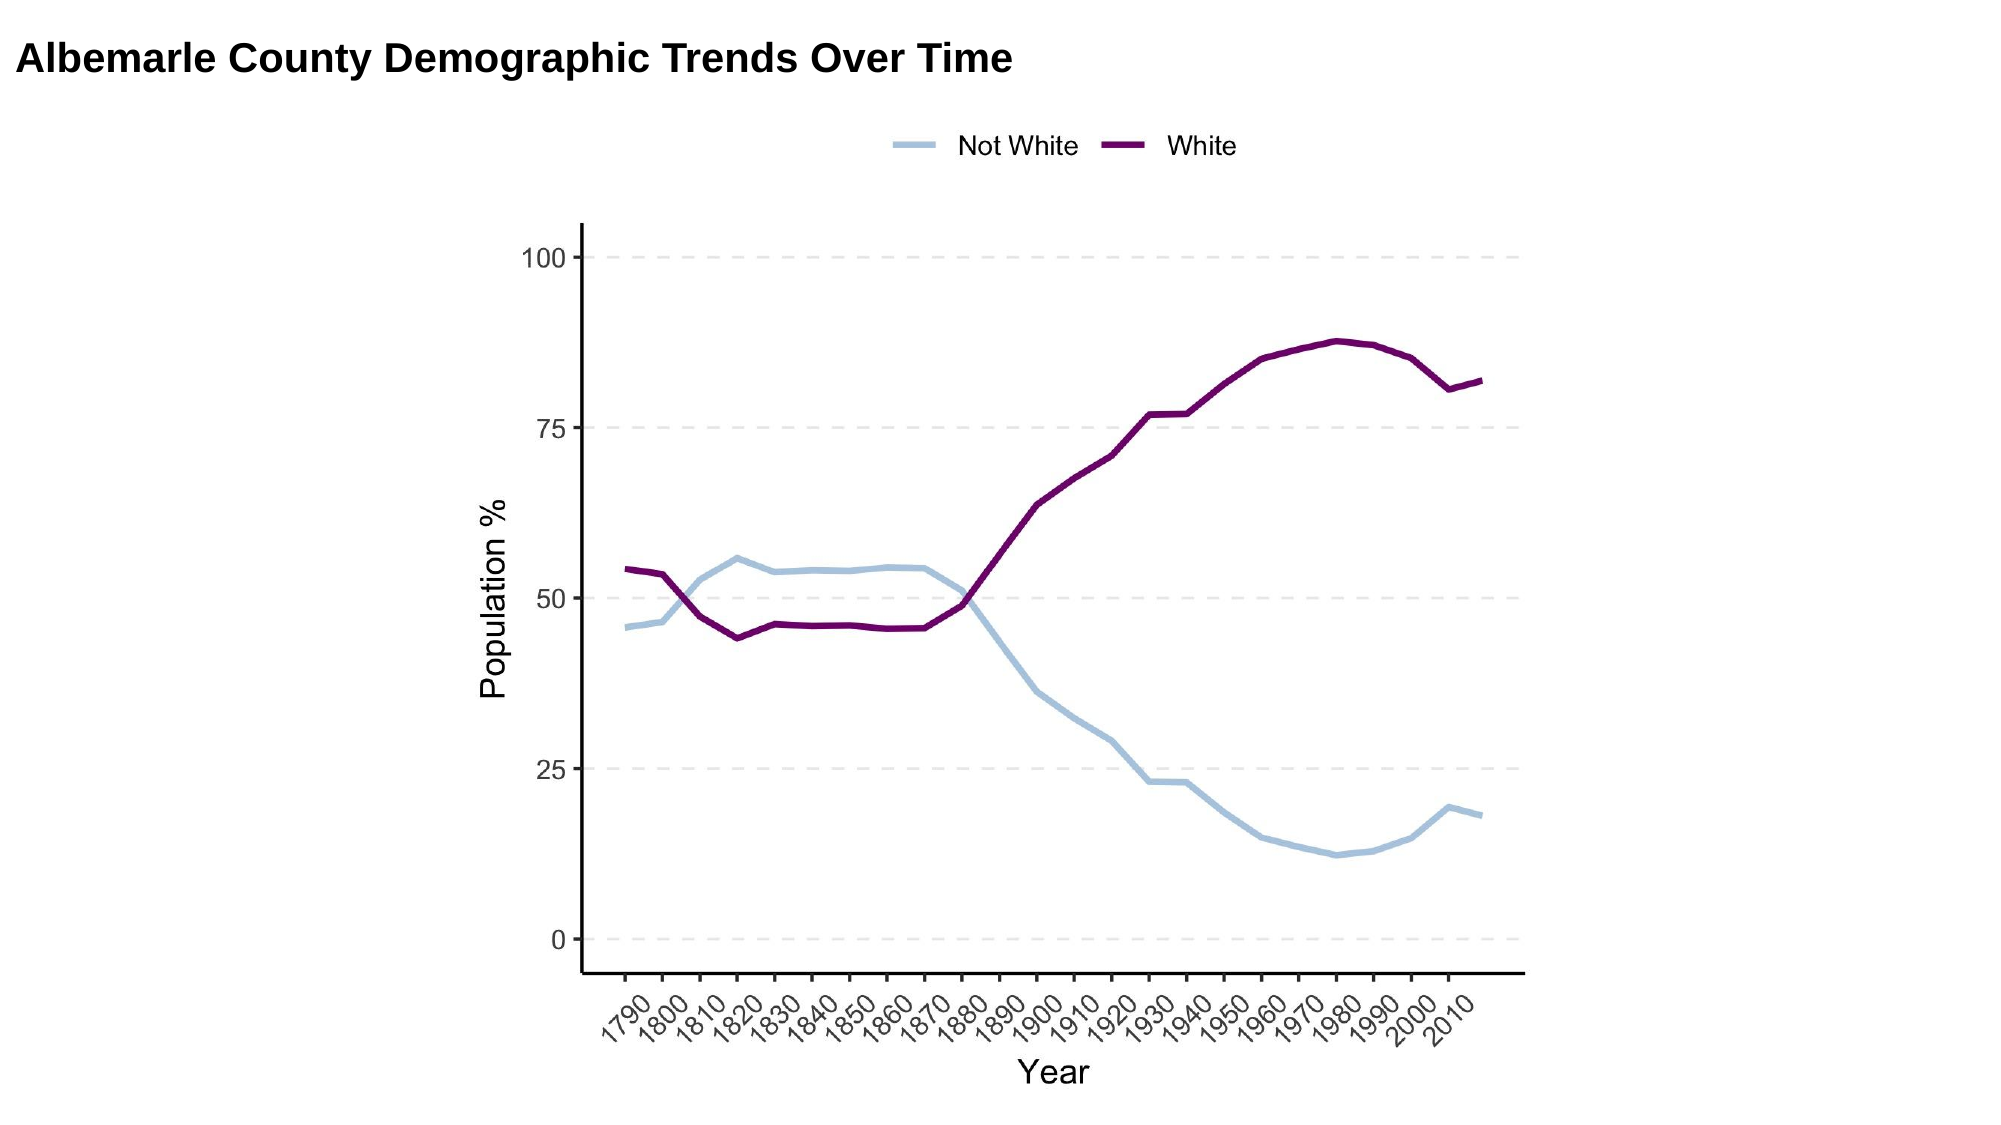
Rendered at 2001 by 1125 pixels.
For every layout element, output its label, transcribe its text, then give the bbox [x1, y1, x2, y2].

picture [463, 116, 1542, 1107]
text_box Albemarle County Demographic Trends Over Time [0, 23, 1656, 89]
